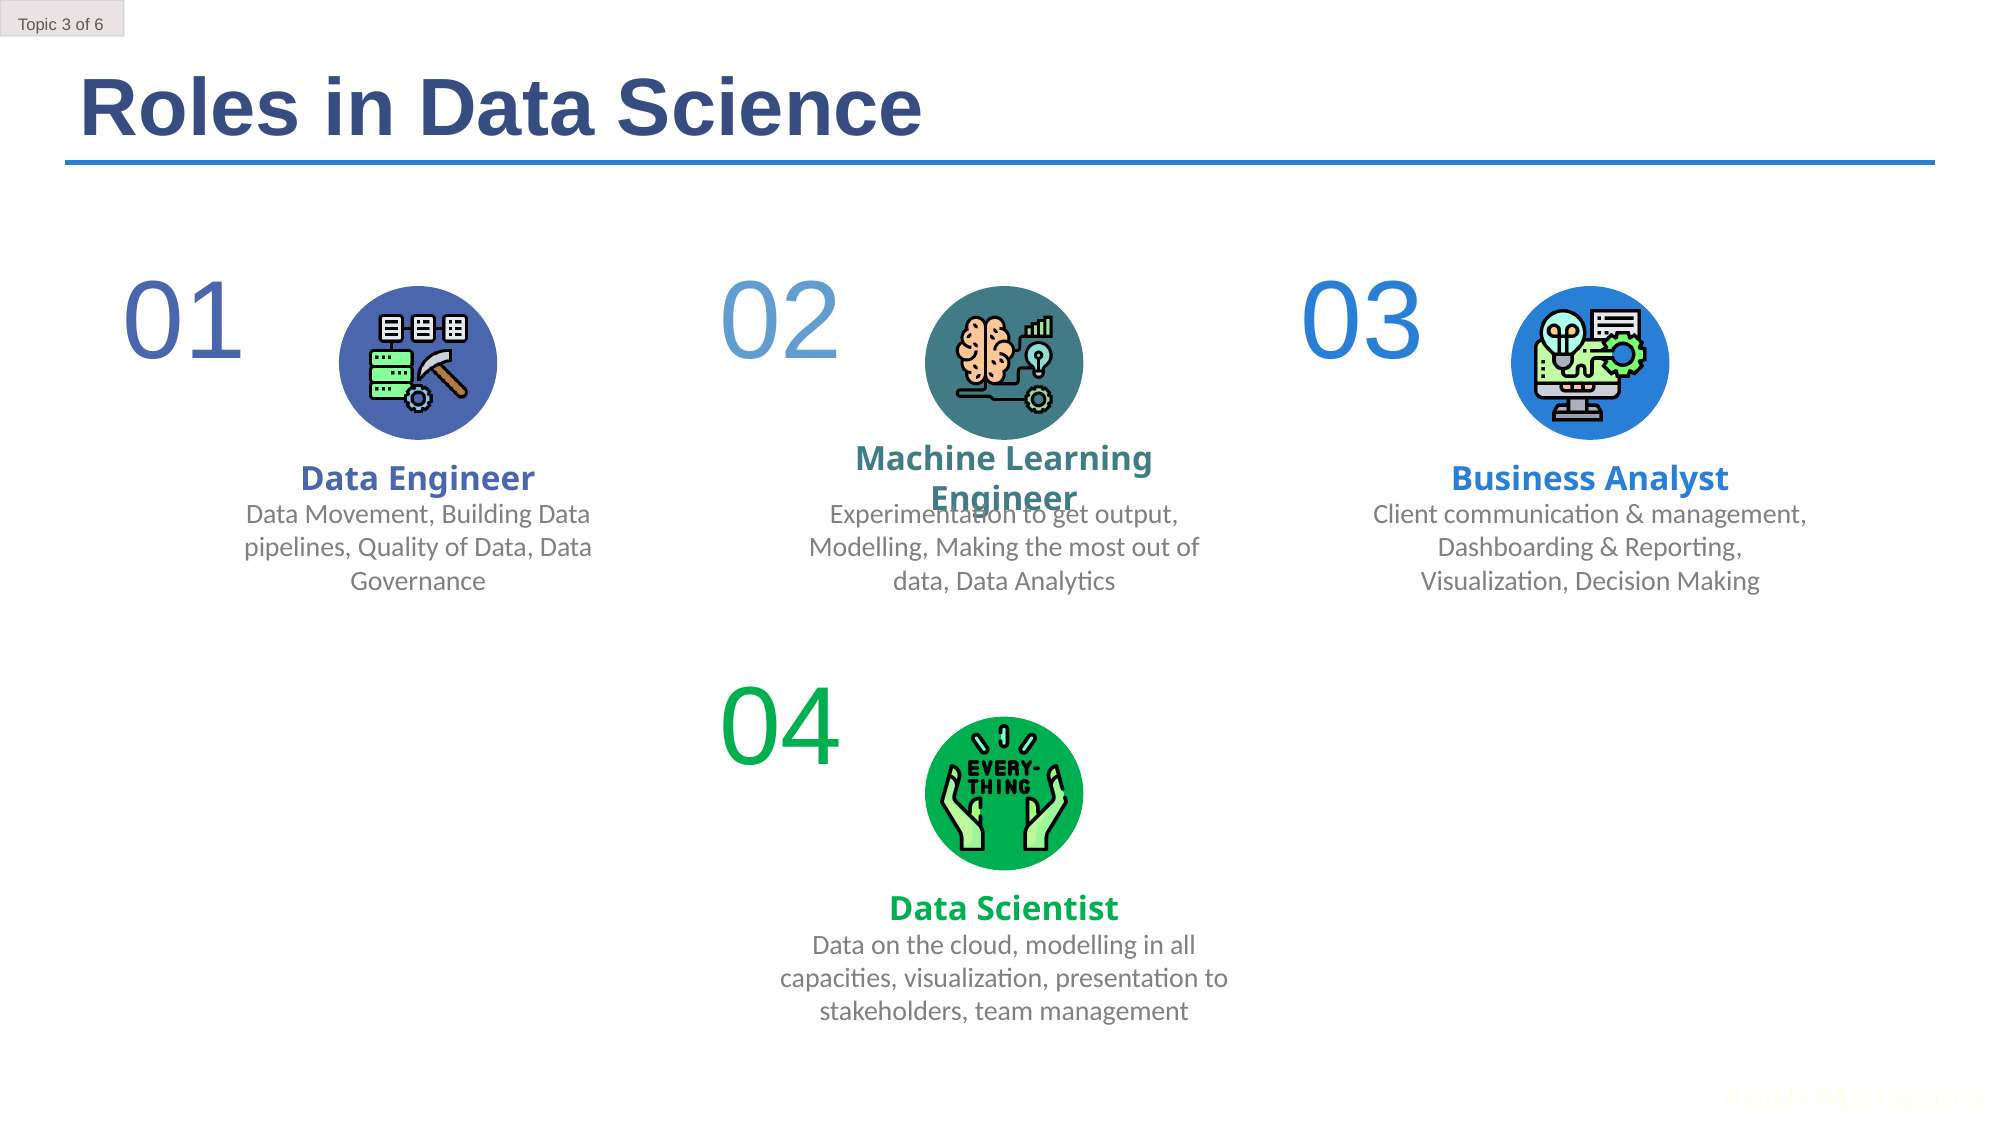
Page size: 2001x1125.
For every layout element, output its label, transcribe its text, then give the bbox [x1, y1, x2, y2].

text_box Topic 3 of 6 [3, 0, 124, 42]
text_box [1511, 286, 1670, 440]
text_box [778, 456, 1230, 597]
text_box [925, 716, 1084, 871]
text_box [1365, 456, 1816, 597]
text_box 01 [122, 247, 247, 381]
text_box 04 [718, 652, 843, 787]
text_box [192, 456, 644, 597]
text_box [925, 286, 1084, 440]
text_box 02 [718, 247, 843, 381]
text_box Roles in Data Science [65, 46, 1757, 159]
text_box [778, 887, 1230, 1028]
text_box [338, 286, 498, 440]
text_box 03 [1300, 247, 1425, 381]
